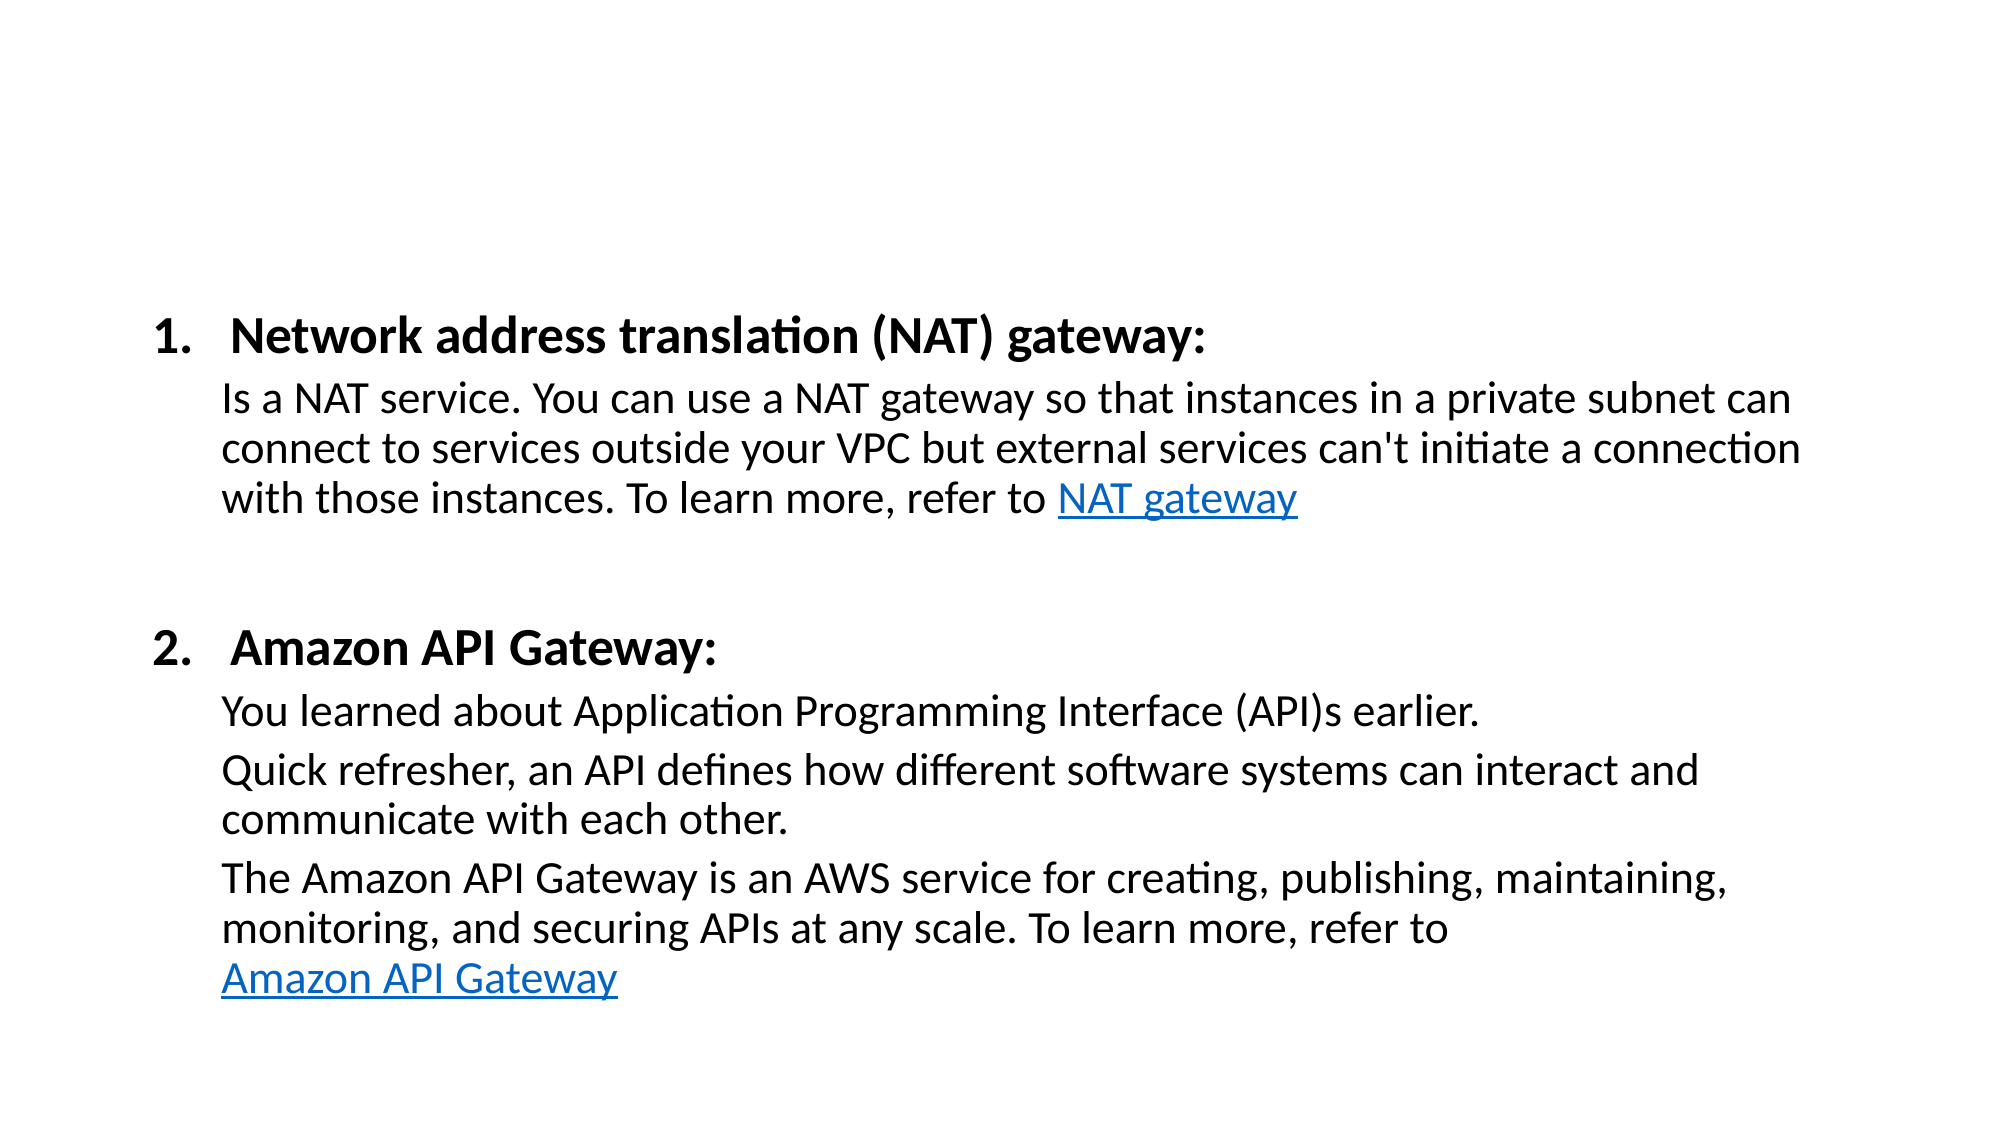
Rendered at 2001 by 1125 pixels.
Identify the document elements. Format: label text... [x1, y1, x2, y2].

list Network address translation (NAT) gateway: Is a NAT service. You can use a NAT gateway so that instances in a private subnet can connect to services outside your VPC but external services can't initiate a connection with those instances. To learn more, refer to NAT gateway Amazon API Gateway: You learned about Application Programming Interface (API)s earlier. Quick refresher, an API defines how different software systems can interact and communicate with each other. The Amazon API Gateway is an AWS service for creating, publishing, maintaining, monitoring, and securing APIs at any scale. To learn more, refer to Amazon API Gateway [137, 299, 1863, 1014]
